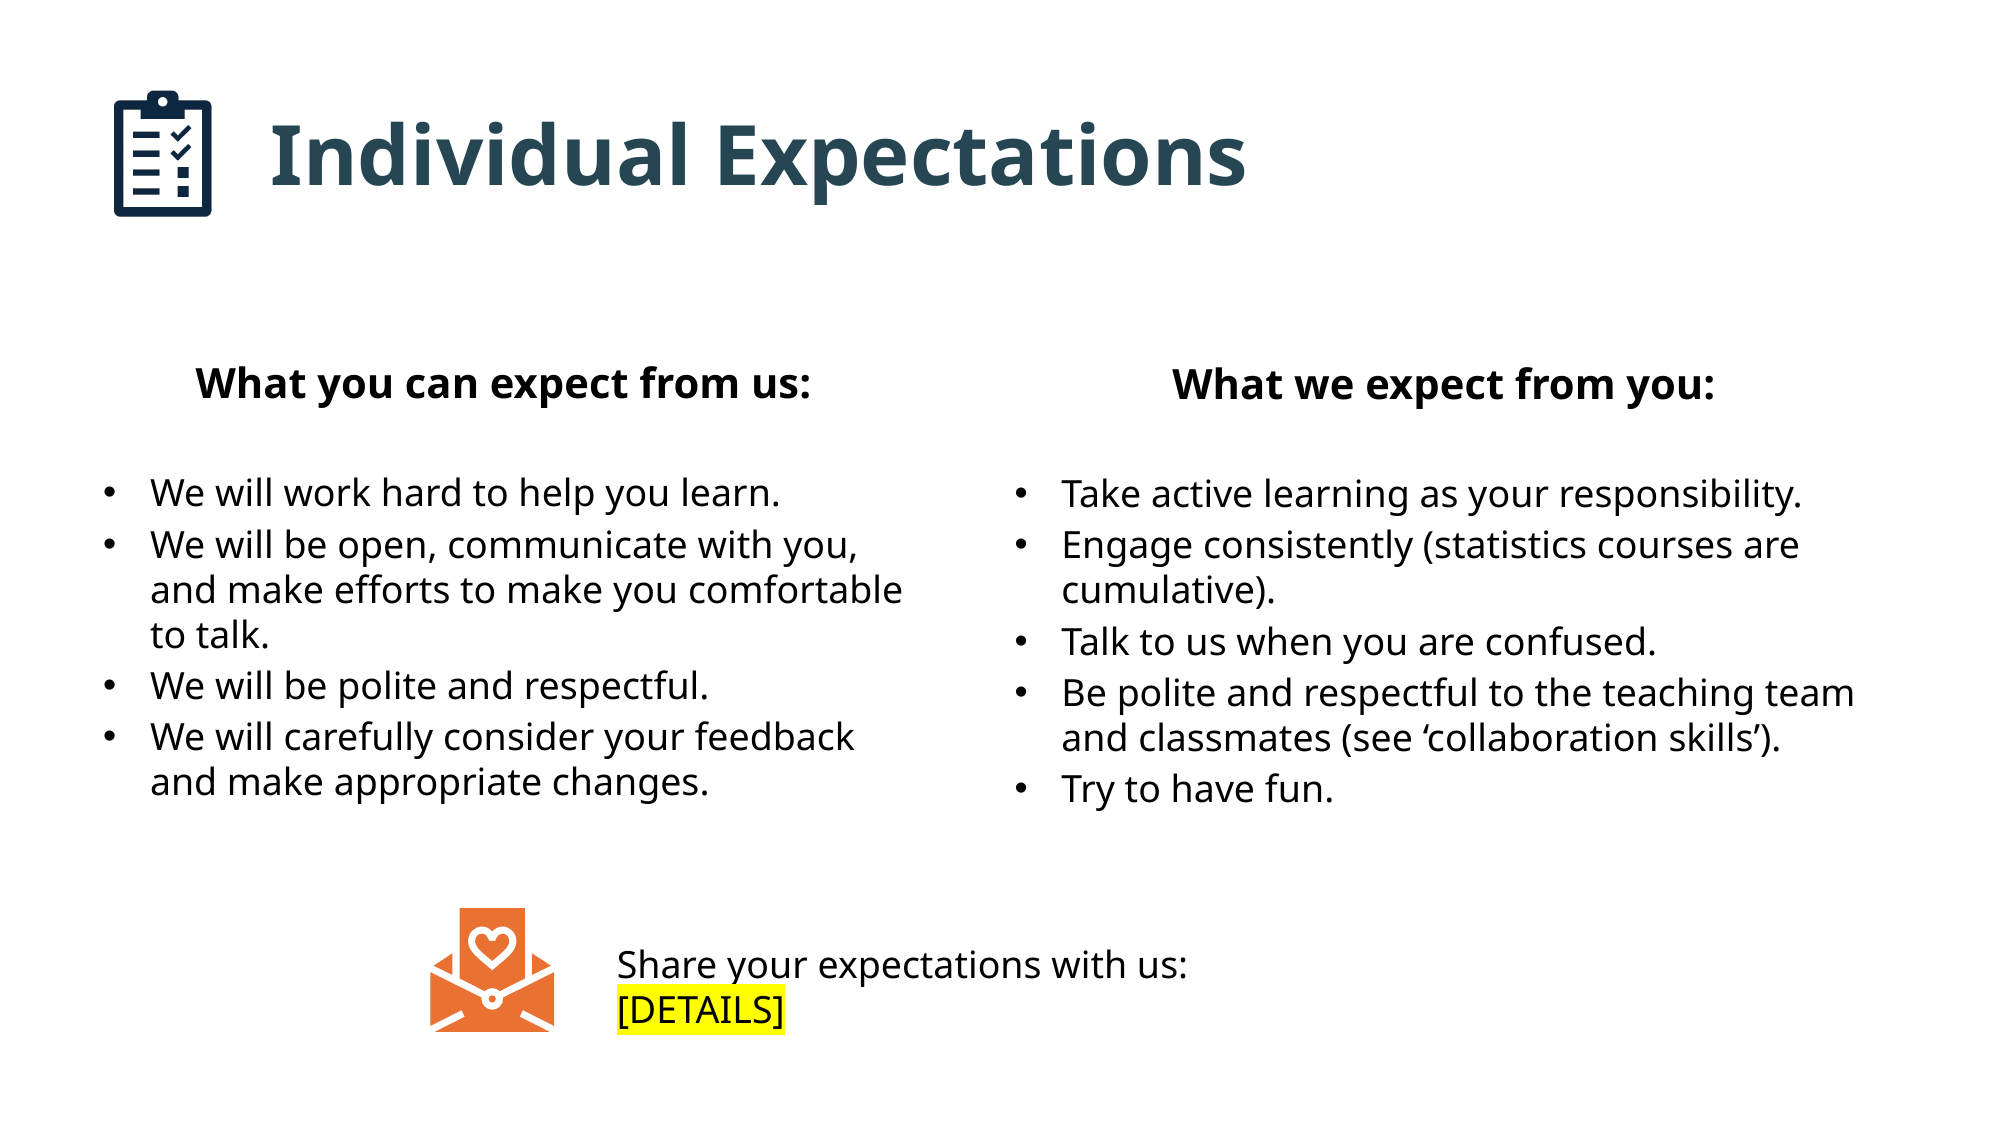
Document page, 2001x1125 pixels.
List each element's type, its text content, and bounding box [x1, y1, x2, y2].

picture [87, 78, 239, 230]
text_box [429, 907, 555, 1033]
text_box What you can expect from us: We will work hard to help you learn. We will be open, communicate with you, and make efforts to make you comfortable to talk. We will be polite and respectful. We will carefully consider your feedback and make appropriate changes. [88, 349, 919, 811]
text_box What we expect from you: Take active learning as your responsibility. Engage consistently (statistics courses are cumulative). Talk to us when you are confused. Be polite and respectful to the teaching team and classmates (see ‘collaboration skills’). Try to have fun. [999, 350, 1889, 818]
text_box Share your expectations with us: [DETAILS] [601, 933, 1511, 1039]
text_box Individual Expectations [255, 94, 1315, 210]
